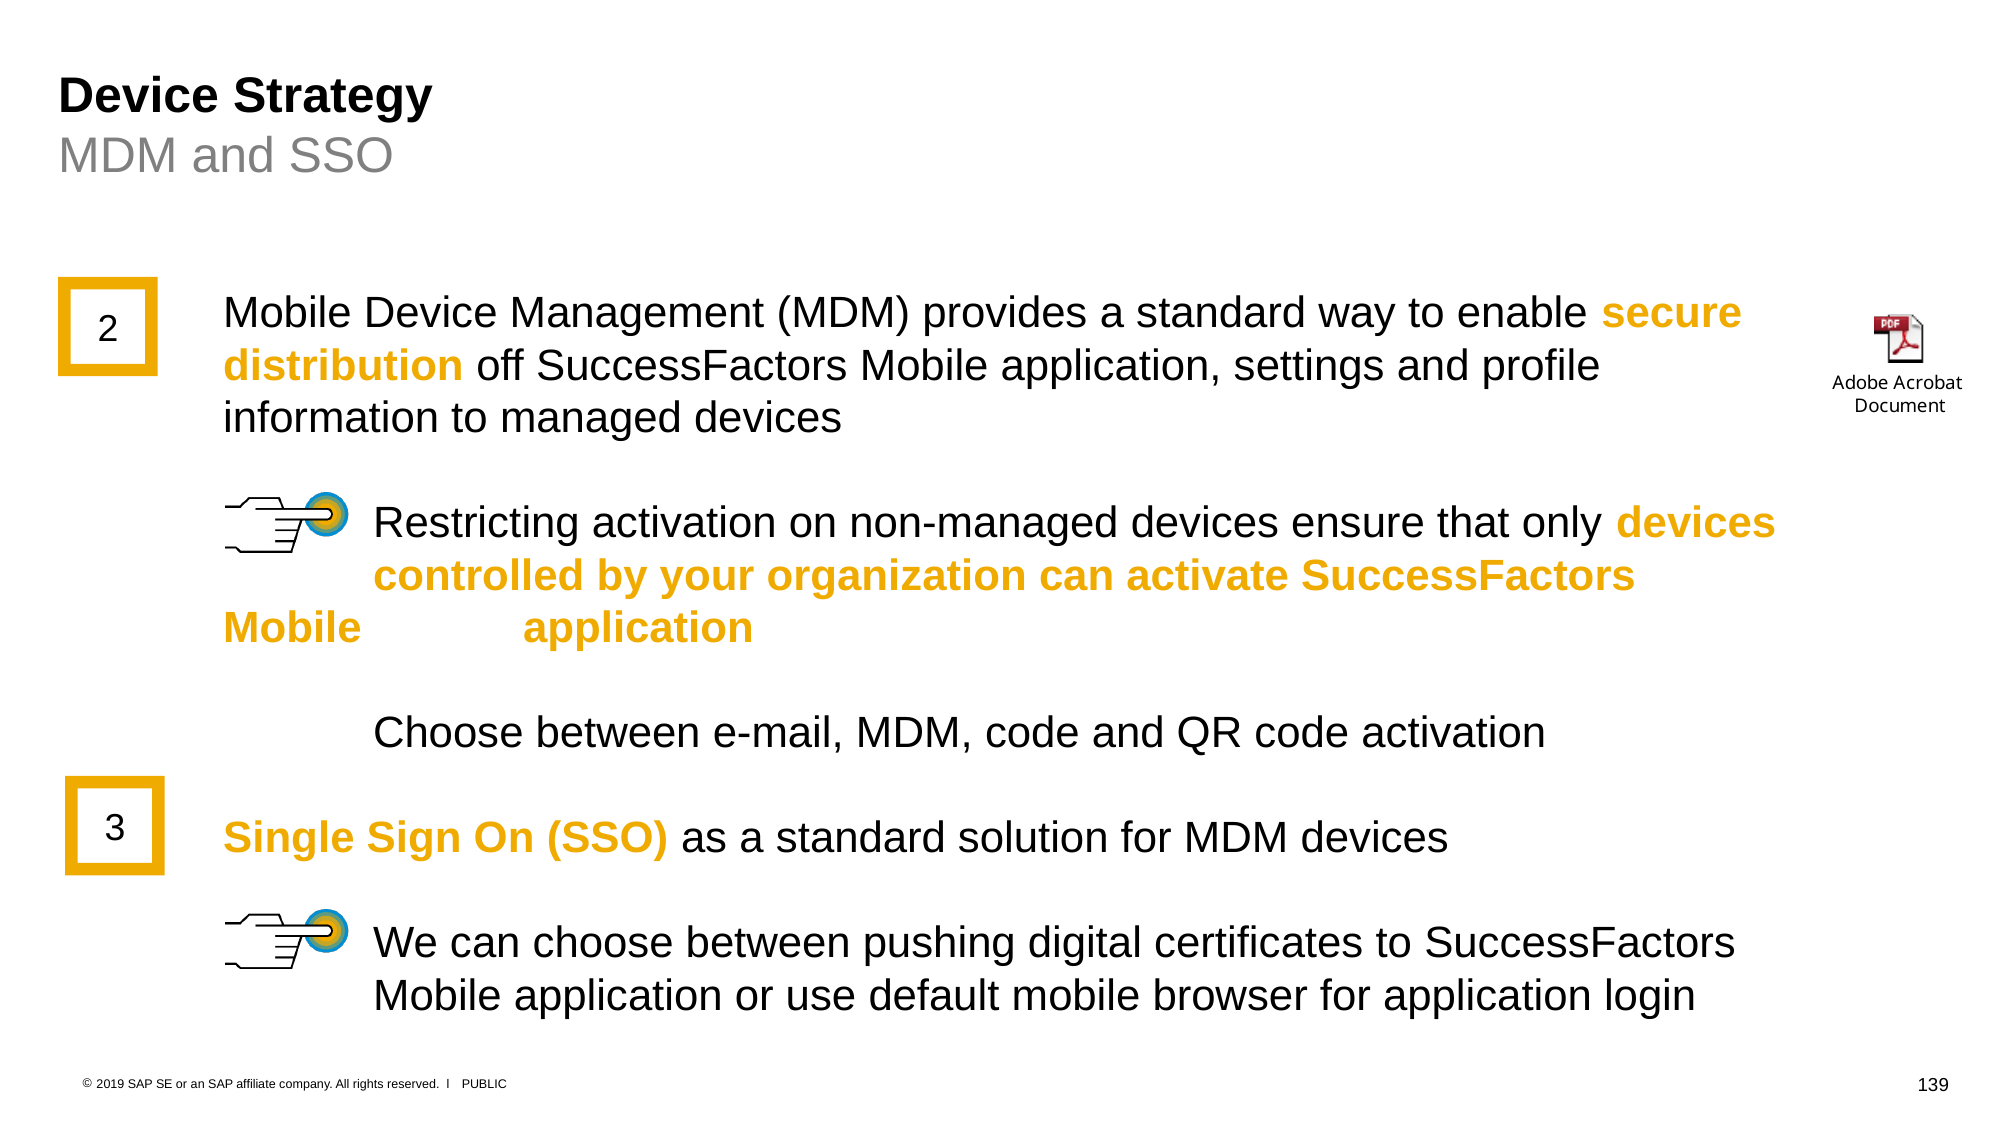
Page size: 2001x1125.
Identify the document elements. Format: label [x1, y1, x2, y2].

title [58, 62, 1783, 184]
text_box [53, 276, 1975, 1027]
picture [225, 458, 354, 587]
picture [225, 874, 354, 1004]
